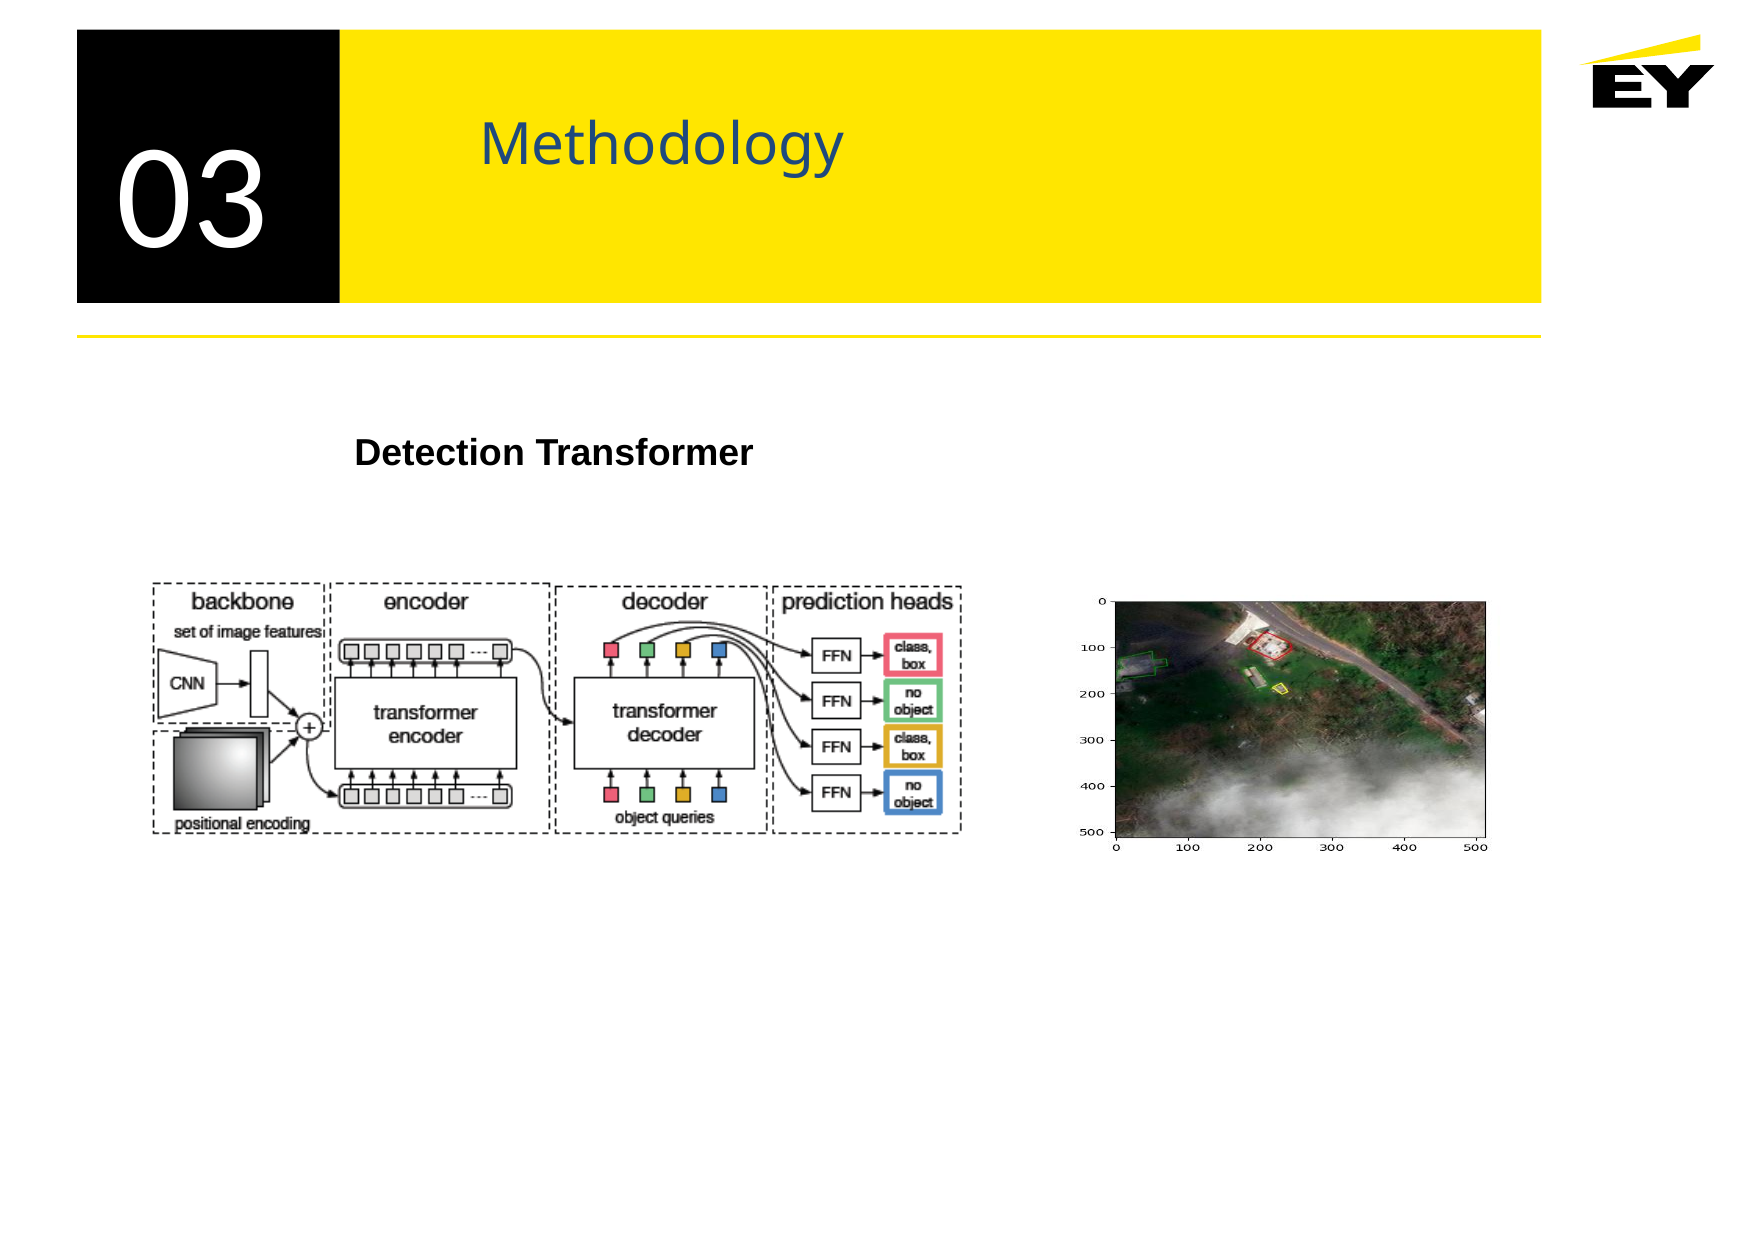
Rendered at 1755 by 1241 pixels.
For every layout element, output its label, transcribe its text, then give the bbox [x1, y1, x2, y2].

text_box Detection Transformer [339, 420, 1077, 480]
picture [972, 564, 1611, 871]
picture [139, 564, 965, 850]
text_box [77, 29, 340, 303]
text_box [1578, 34, 1715, 108]
text_box 03 [114, 95, 303, 278]
text_box [340, 29, 1542, 303]
text_box Methodology [477, 95, 852, 177]
